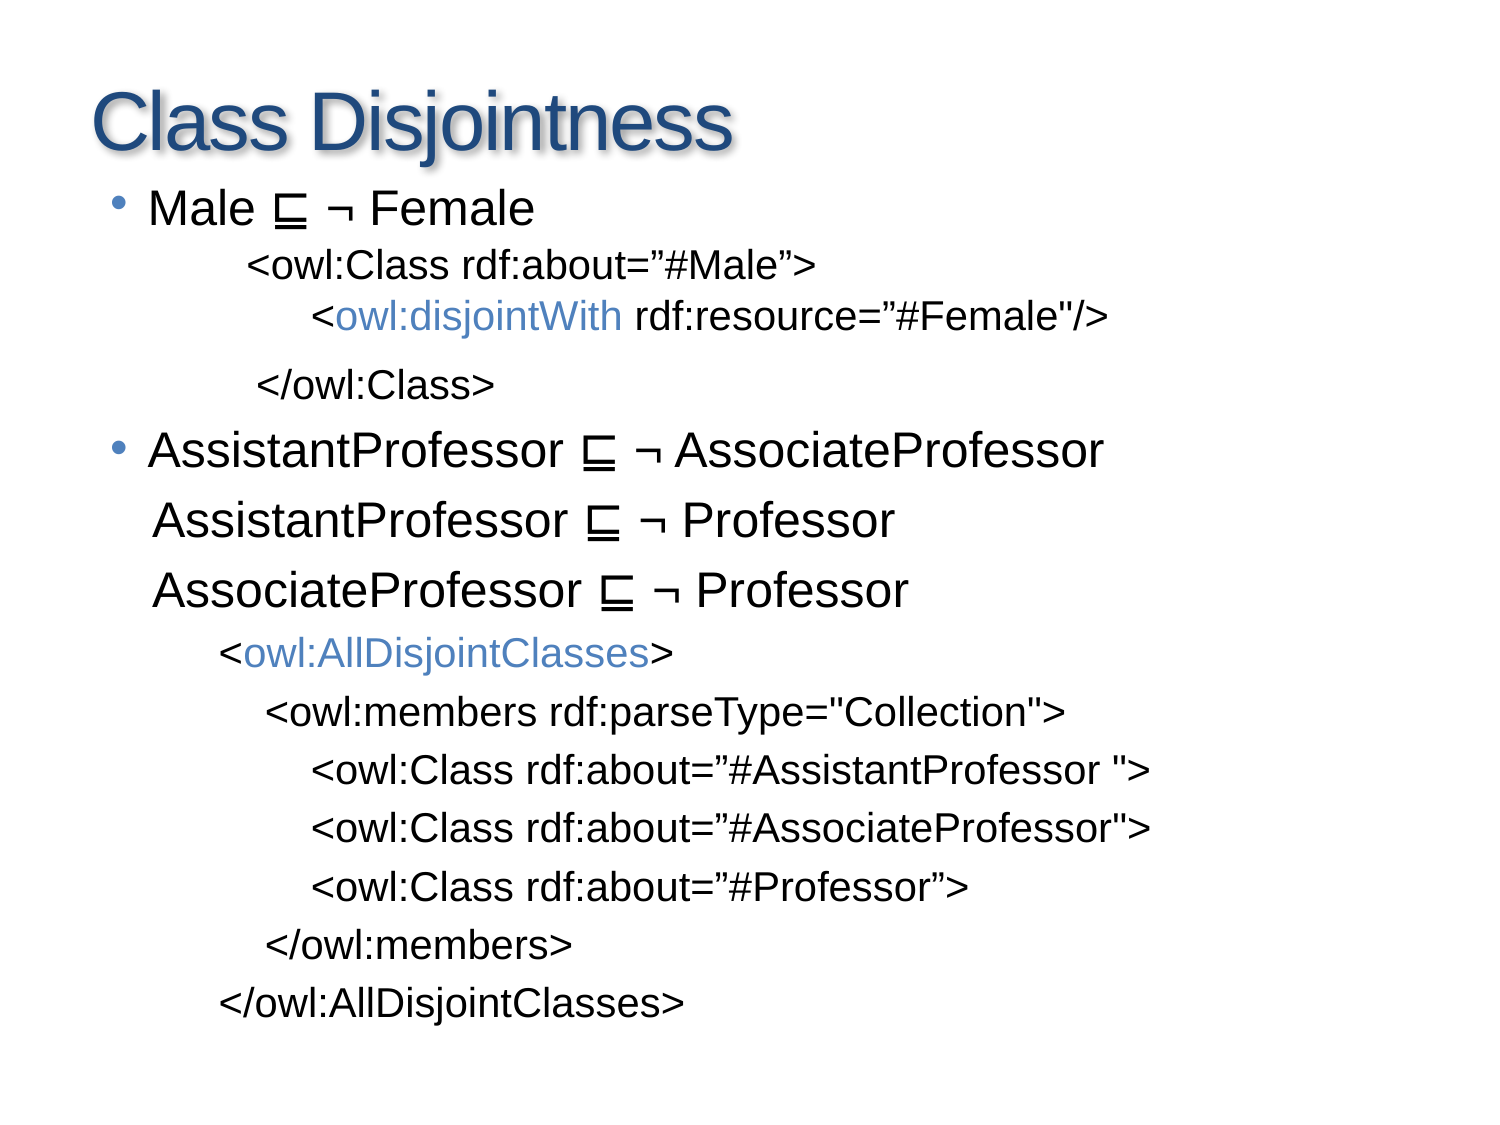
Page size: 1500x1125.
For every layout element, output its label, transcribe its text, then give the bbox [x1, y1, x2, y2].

list Male ⊑ ¬ Female <owl:Class rdf:about=”#Male”> <owl:disjointWith rdf:resource=”#Female"/> </owl:Class> AssistantProfessor ⊑ ¬ AssociateProfessor AssistantProfessor ⊑ ¬ Professor AssociateProfessor ⊑ ¬ Professor <owl:AllDisjointClasses> <owl:members rdf:parseType="Collection"> <owl:Class rdf:about=”#AssistantProfessor "> <owl:Class rdf:about=”#AssociateProfessor"> <owl:Class rdf:about=”#Professor”> </owl:members> </owl:AllDisjointClasses> [76, 188, 1427, 1051]
title Class Disjointness [75, 45, 1427, 190]
